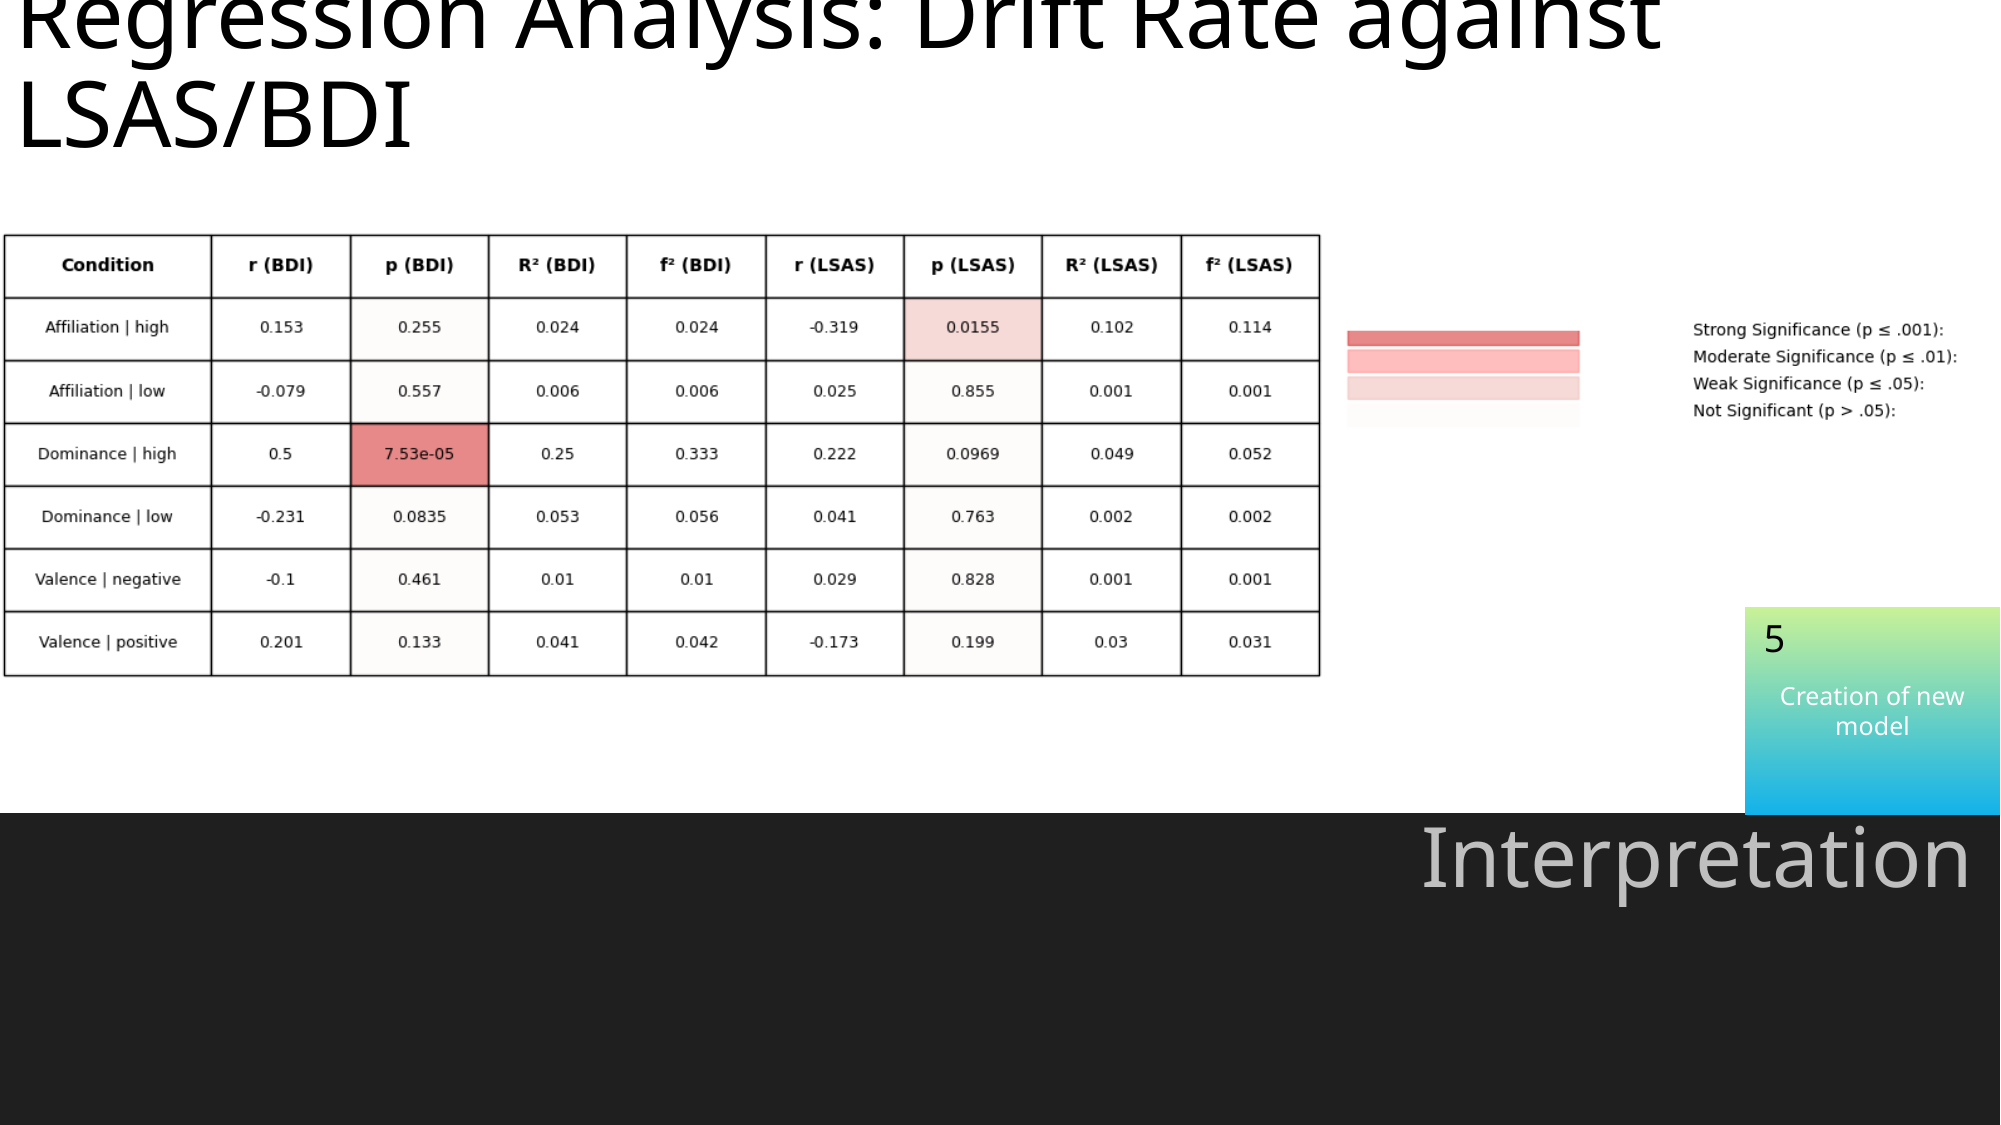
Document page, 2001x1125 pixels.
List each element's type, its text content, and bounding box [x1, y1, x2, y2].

picture [1337, 310, 1989, 476]
text_box Interpretation [263, 752, 1989, 970]
text_box Regression Analysis: Drift Rate against LSAS/BDI [0, 0, 1965, 178]
text_box Creation of new model [1745, 607, 2000, 815]
picture [0, 209, 1325, 701]
text_box 5 [1749, 607, 1801, 668]
text_box [0, 813, 2000, 1125]
